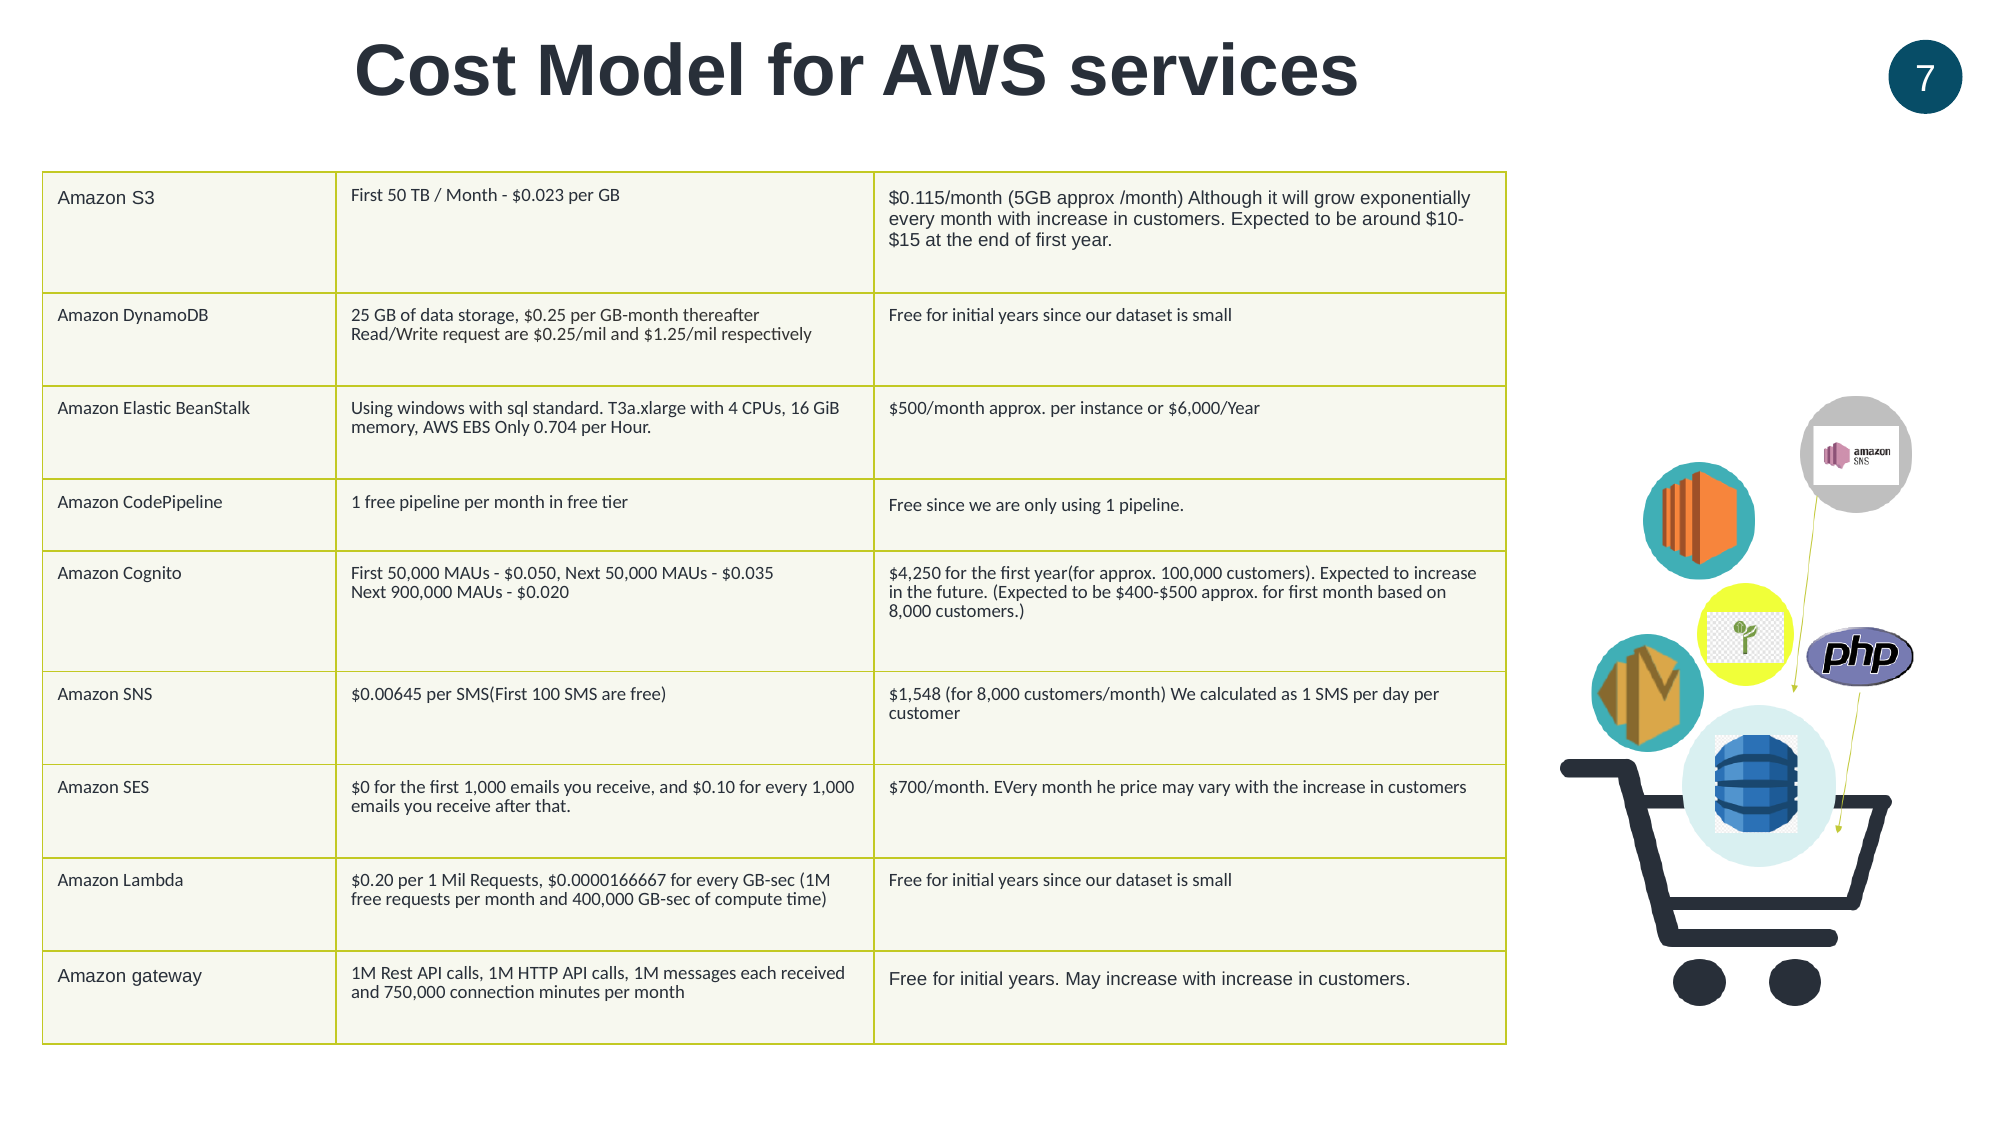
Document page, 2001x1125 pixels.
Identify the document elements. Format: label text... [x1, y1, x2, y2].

table_header First 50 TB / Month - $0.023 per GB [337, 173, 873, 292]
table_cell Free for initial years. May increase with increase in customers. [875, 952, 1505, 1043]
table_cell $0 for the first 1,000 emails you receive, and $0.10 for every 1,000 emails you receive after that. [337, 765, 873, 857]
table_cell Amazon SES [43, 765, 335, 857]
table_cell Free since we are only using 1 pipeline. [875, 480, 1505, 550]
table_header $0.115/month (5GB approx /month) Although it will grow exponentially every month with increase in customers. Expected to be around $10-$15 at the end of first year. [875, 173, 1505, 292]
table_cell Amazon Elastic BeanStalk [43, 387, 335, 478]
table_cell Using windows with sql standard. T3a.xlarge with 4 CPUs, 16 GiB memory, AWS EBS Only 0.704 per Hour. [337, 387, 873, 478]
table_cell Amazon SNS [43, 672, 335, 764]
table_header Amazon S3 [43, 173, 335, 292]
text_box Cost Model for AWS services [194, 15, 1521, 103]
table_cell Amazon Lambda [43, 859, 335, 950]
table_cell $0.00645 per SMS(First 100 SMS are free) [337, 672, 873, 764]
table_cell $700/month. EVery month he price may vary with the increase in customers [875, 765, 1505, 857]
picture [1520, 381, 1956, 1037]
table_cell First 50,000 MAUs - $0.050, Next 50,000 MAUs - $0.035 Next 900,000 MAUs - $0.020 [337, 552, 873, 671]
table_cell Amazon gateway [43, 952, 335, 1043]
table_cell $4,250 for the first year(for approx. 100,000 customers). Expected to increase in the future. (Expected to be $400-$500 approx. for first month based on 8,000 customers.) [875, 552, 1505, 671]
table_cell 25 GB of data storage, $0.25 per GB-month thereafter Read/Write request are $0.25/mil and $1.25/mil respectively [337, 294, 873, 385]
table_cell Free for initial years since our dataset is small [875, 294, 1505, 385]
text_box 7 [1888, 39, 1963, 114]
table_cell $500/month approx. per instance or $6,000/Year [875, 387, 1505, 478]
table_cell 1 free pipeline per month in free tier [337, 480, 873, 550]
table_cell Amazon Cognito [43, 552, 335, 671]
table_cell Amazon DynamoDB [43, 294, 335, 385]
table_cell 1M Rest API calls, 1M HTTP API calls, 1M messages each received and 750,000 connection minutes per month [337, 952, 873, 1043]
table_cell $0.20 per 1 Mil Requests, $0.0000166667 for every GB-sec (1M free requests per month and 400,000 GB-sec of compute time) [337, 859, 873, 950]
table_cell Amazon CodePipeline [43, 480, 335, 550]
table_cell $1,548 (for 8,000 customers/month) We calculated as 1 SMS per day per customer [875, 672, 1505, 764]
table_cell Free for initial years since our dataset is small [875, 859, 1505, 950]
